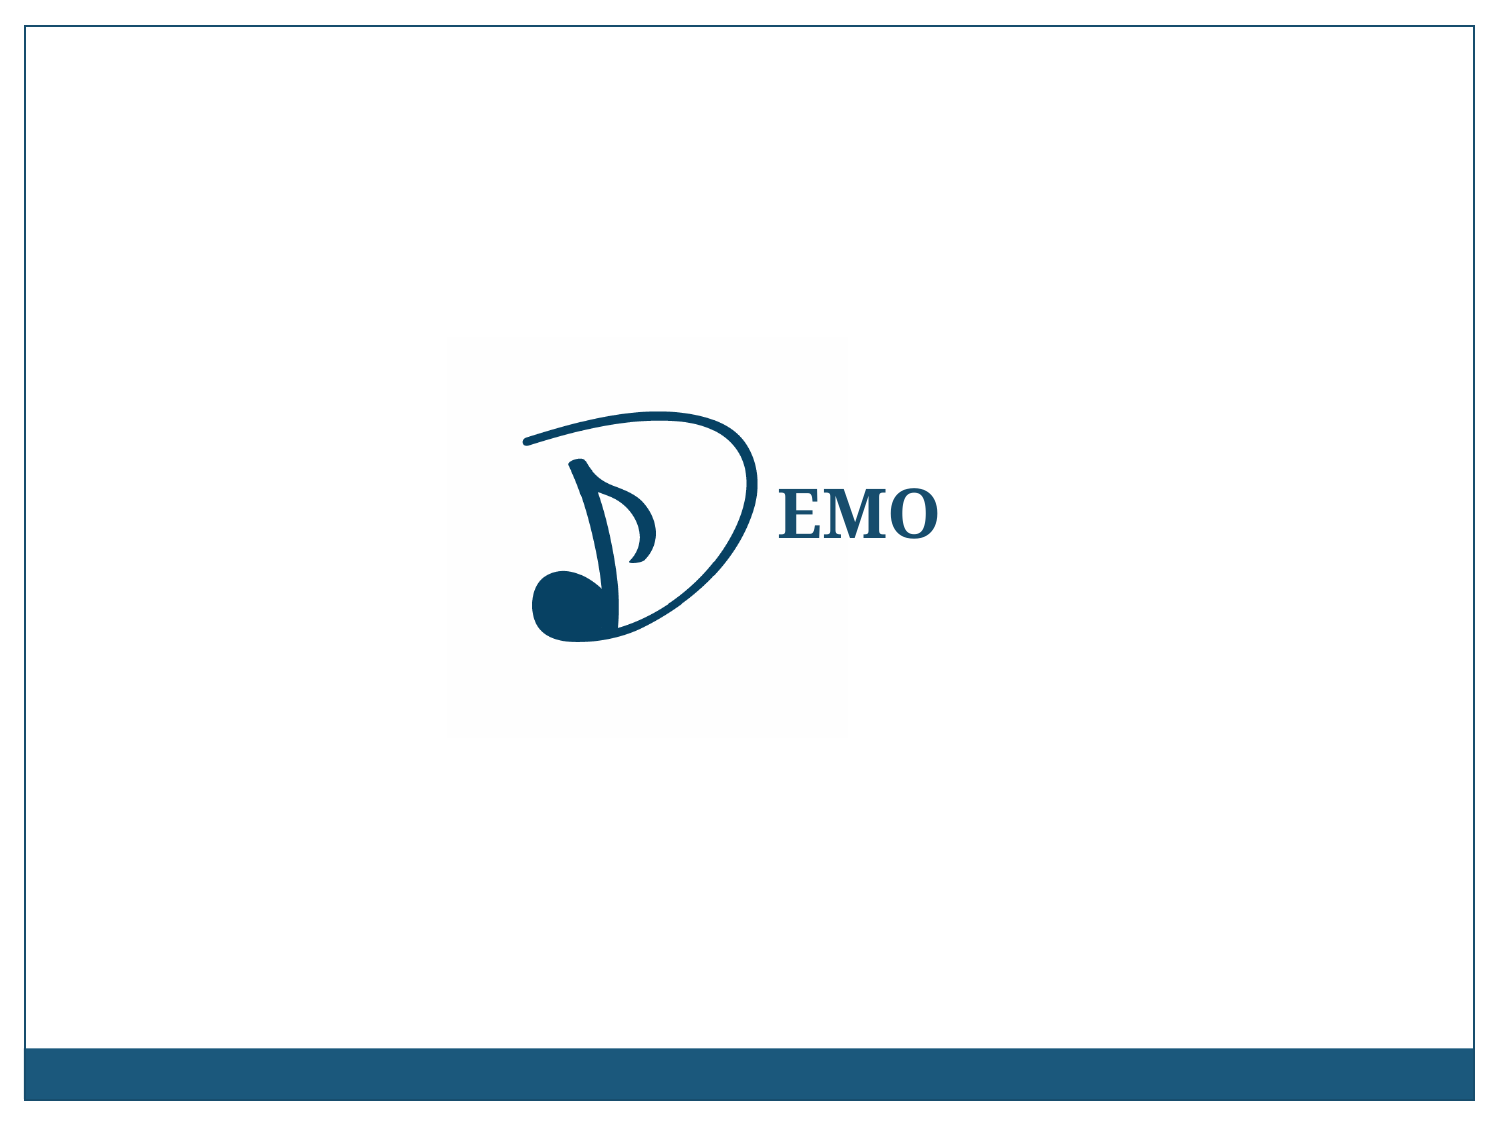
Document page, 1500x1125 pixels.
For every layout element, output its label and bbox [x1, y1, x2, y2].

text_box [447, 337, 998, 738]
